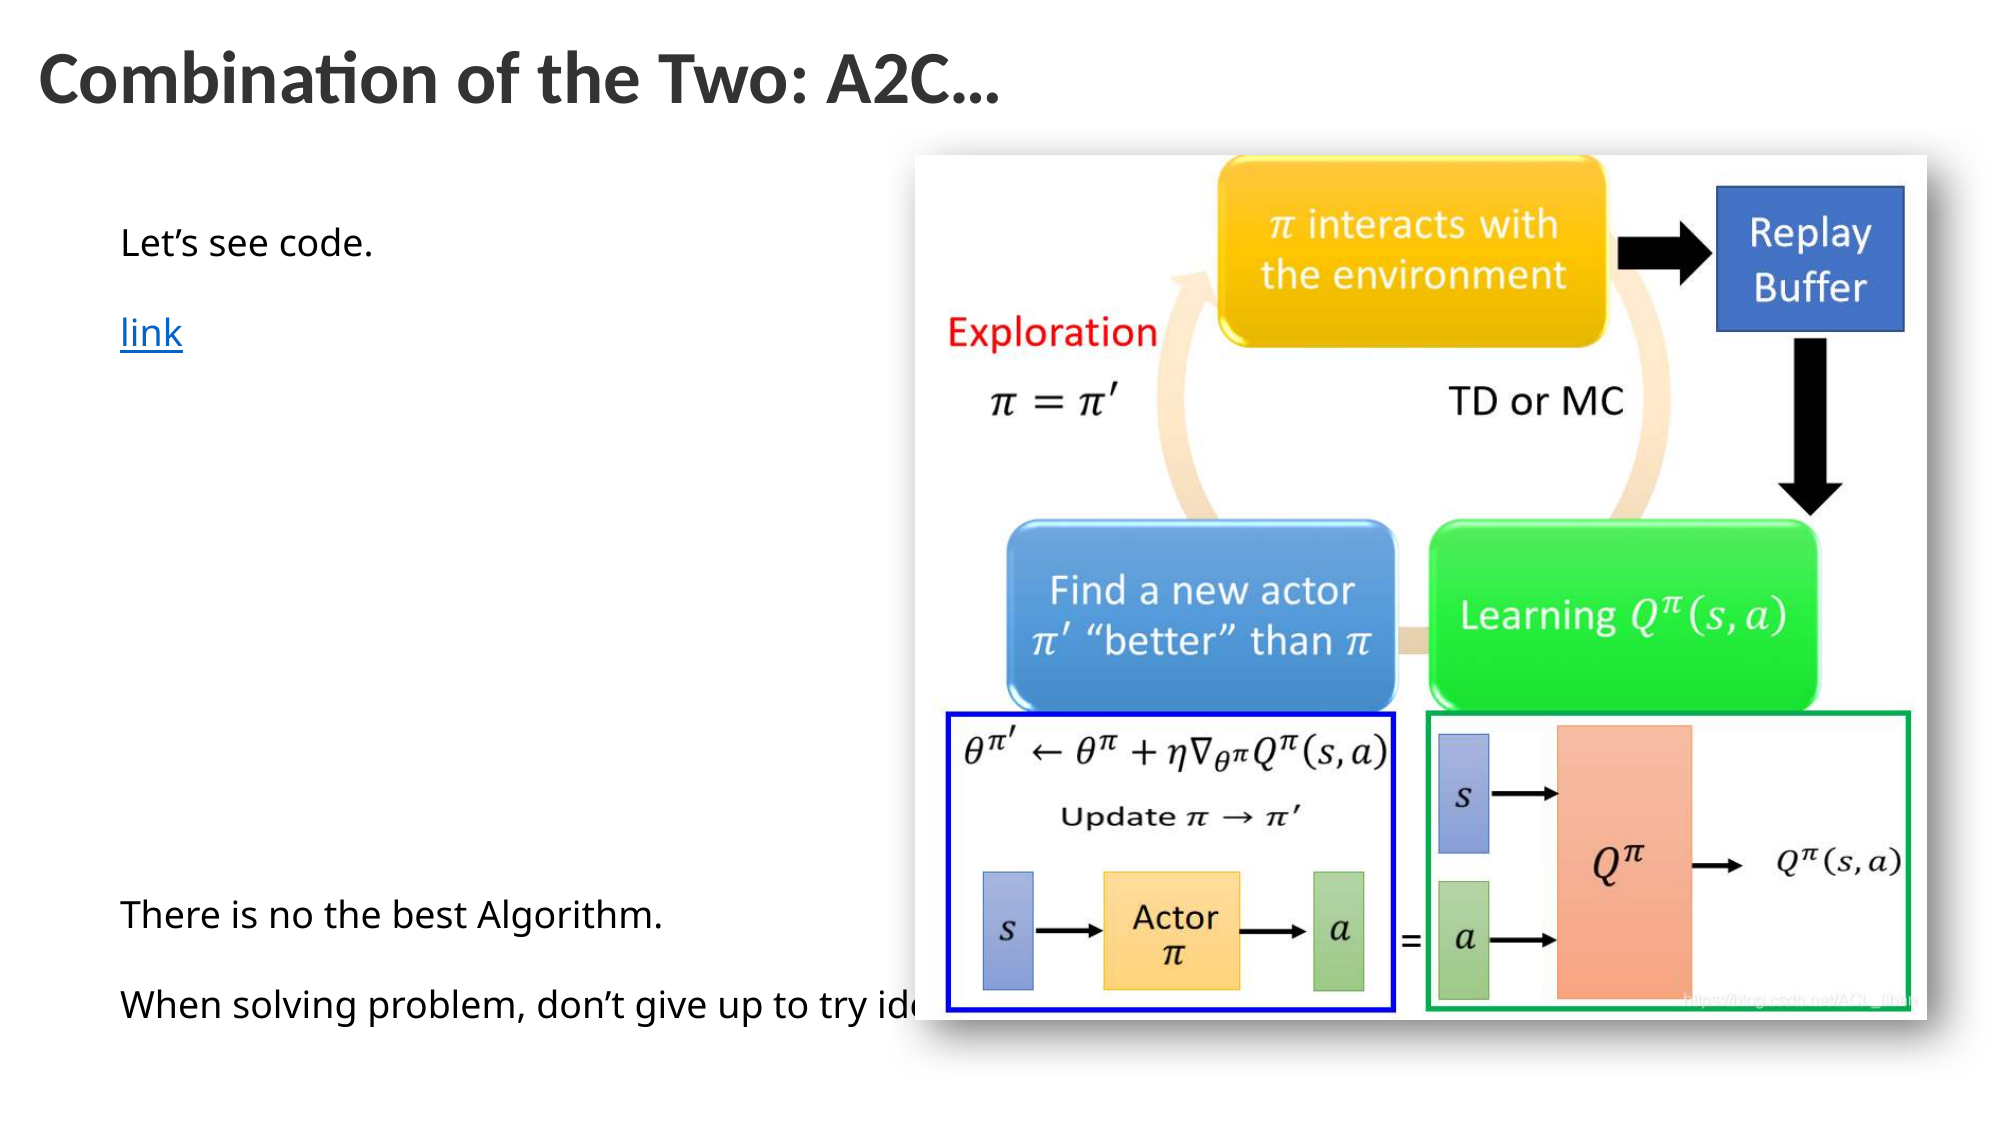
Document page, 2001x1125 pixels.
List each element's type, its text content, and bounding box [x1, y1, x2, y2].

text_box There is no the best Algorithm. When solving problem, don’t give up to try ideas. [105, 883, 903, 1034]
picture [915, 155, 1927, 1020]
text_box Combination of the Two: A2C… [24, 21, 1927, 126]
text_box Let’s see code. link [105, 212, 915, 368]
